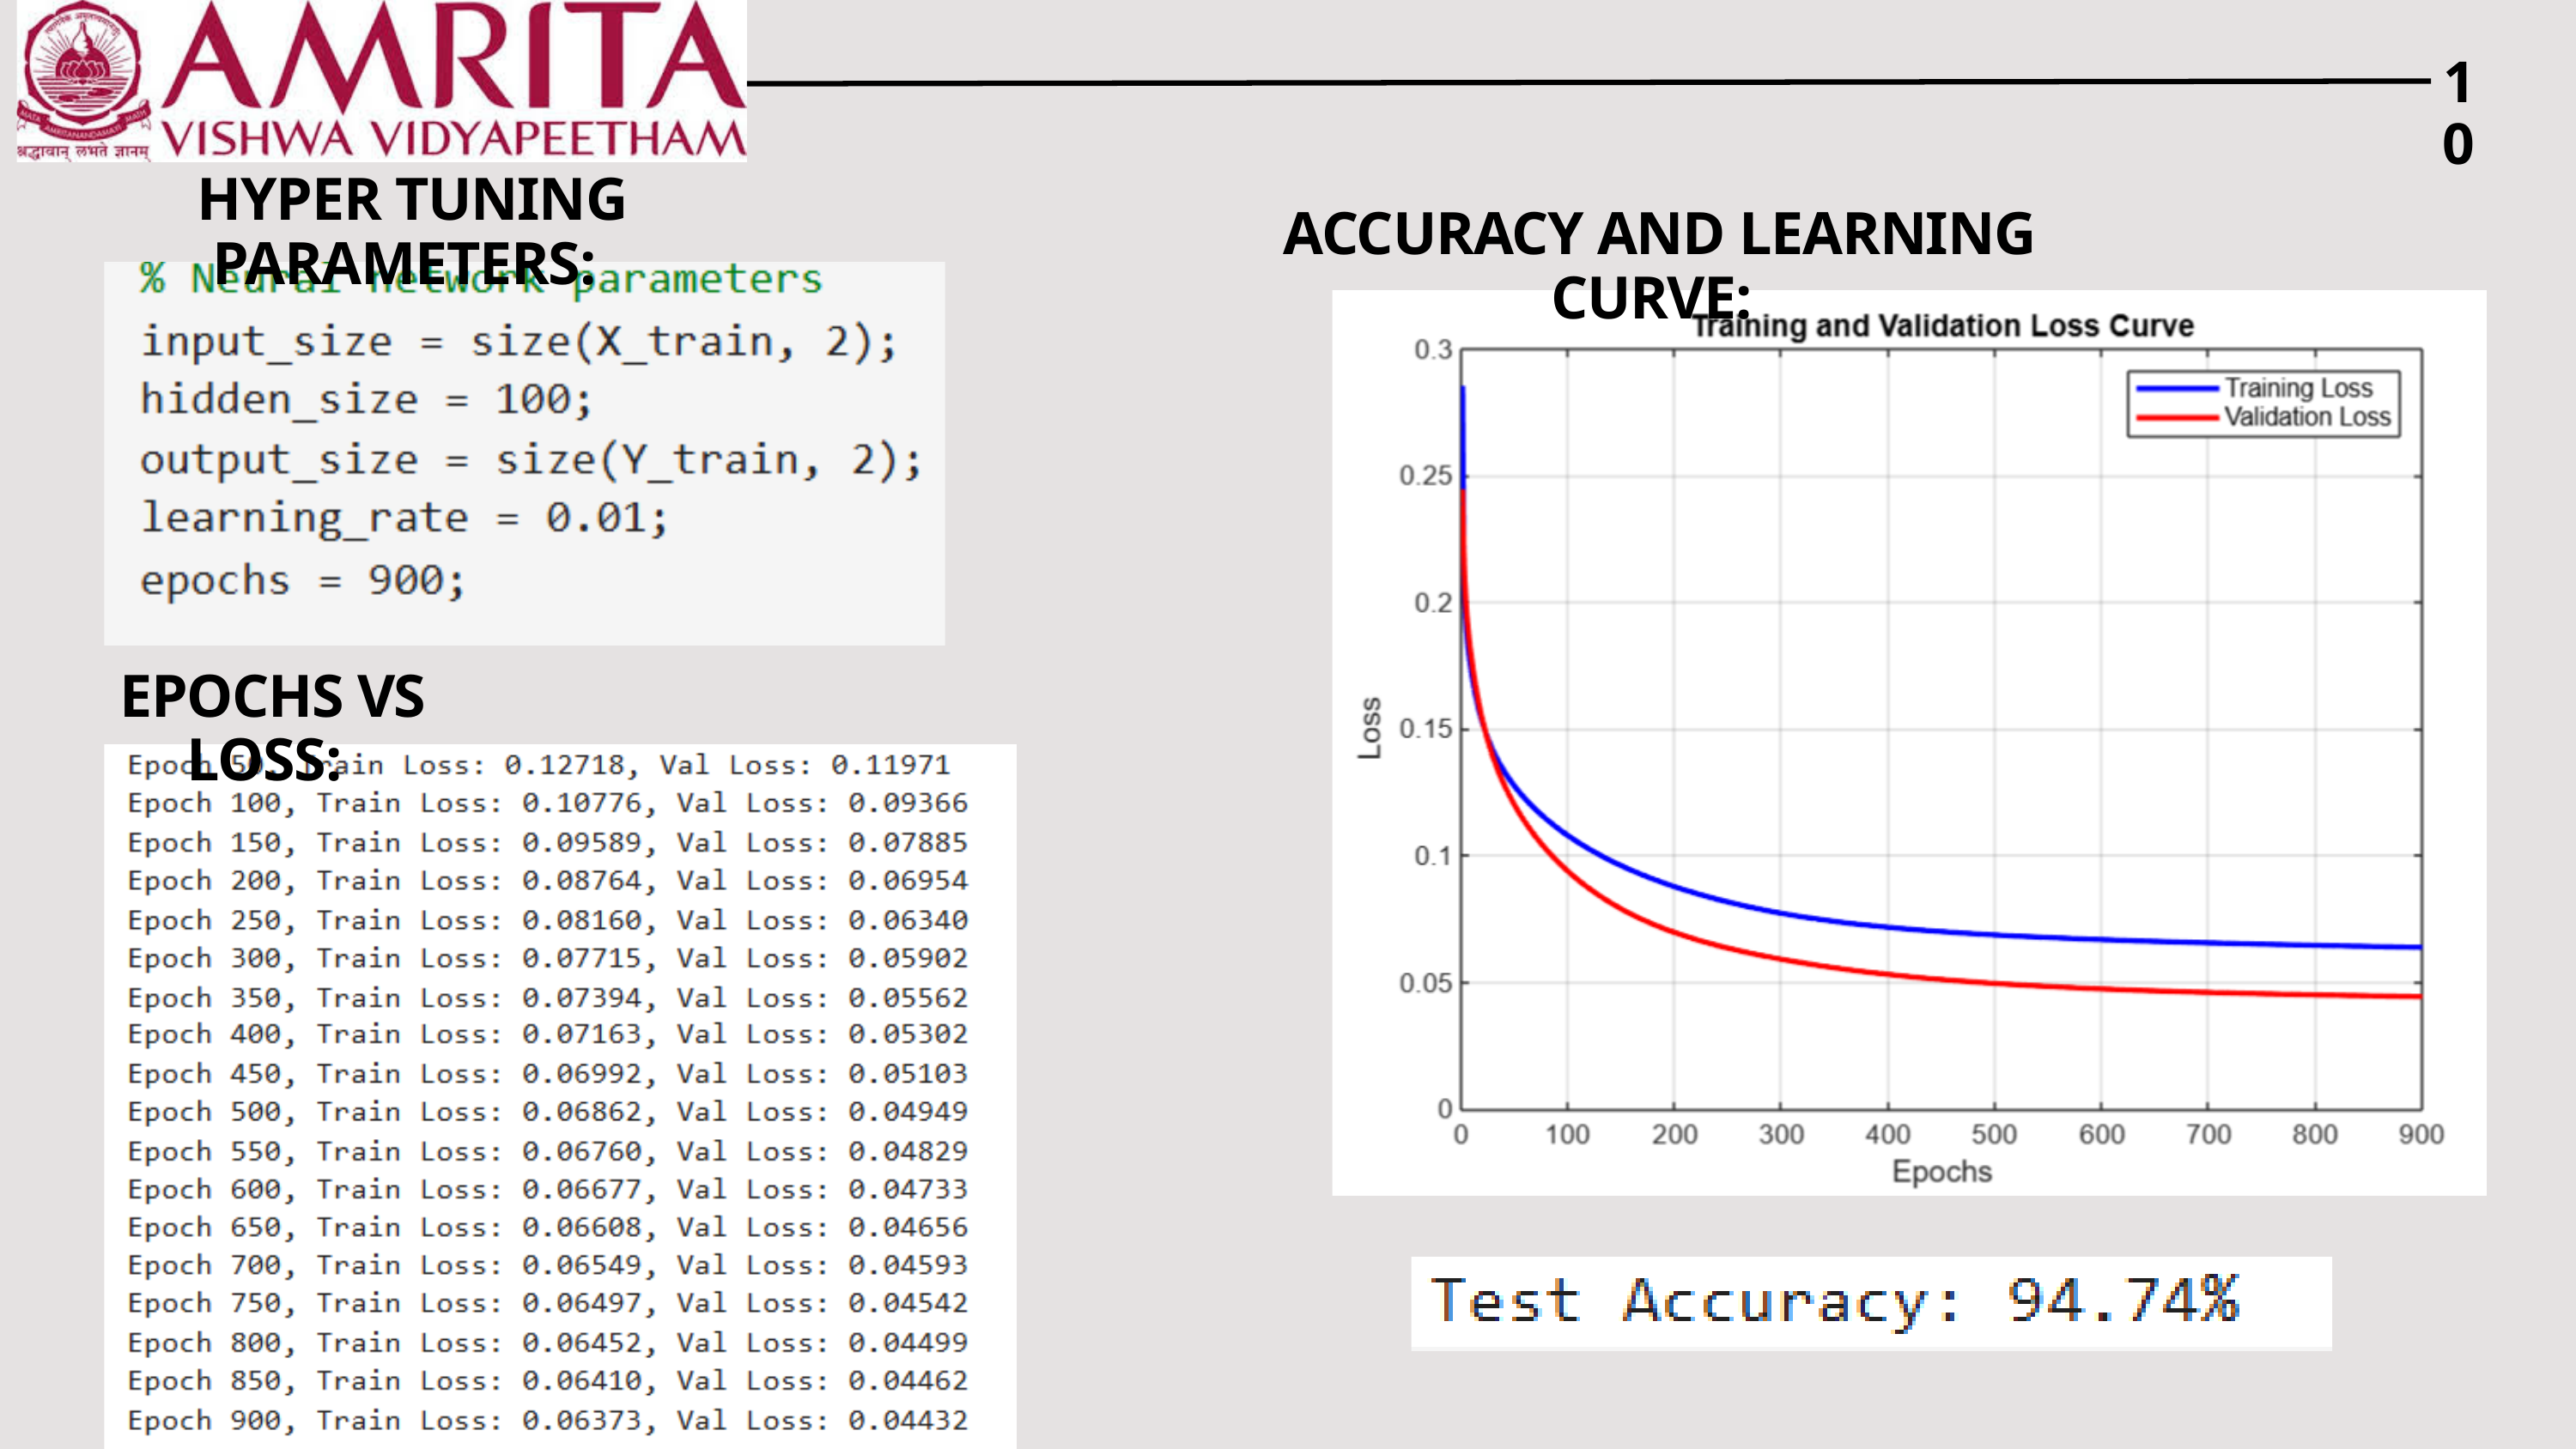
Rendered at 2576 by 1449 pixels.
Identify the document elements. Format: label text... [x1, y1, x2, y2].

text_box [16, 0, 747, 162]
text_box [1411, 1257, 2333, 1351]
text_box [104, 744, 1017, 1449]
text_box EPOCHS VS LOSS: [34, 664, 495, 793]
text_box [1332, 290, 2488, 1196]
text_box HYPER TUNING PARAMETERS: [16, 167, 793, 297]
text_box [104, 262, 945, 646]
text_box 10 [2431, 51, 2487, 176]
text_box ACCURACY AND LEARNING CURVE: [1206, 202, 2099, 331]
